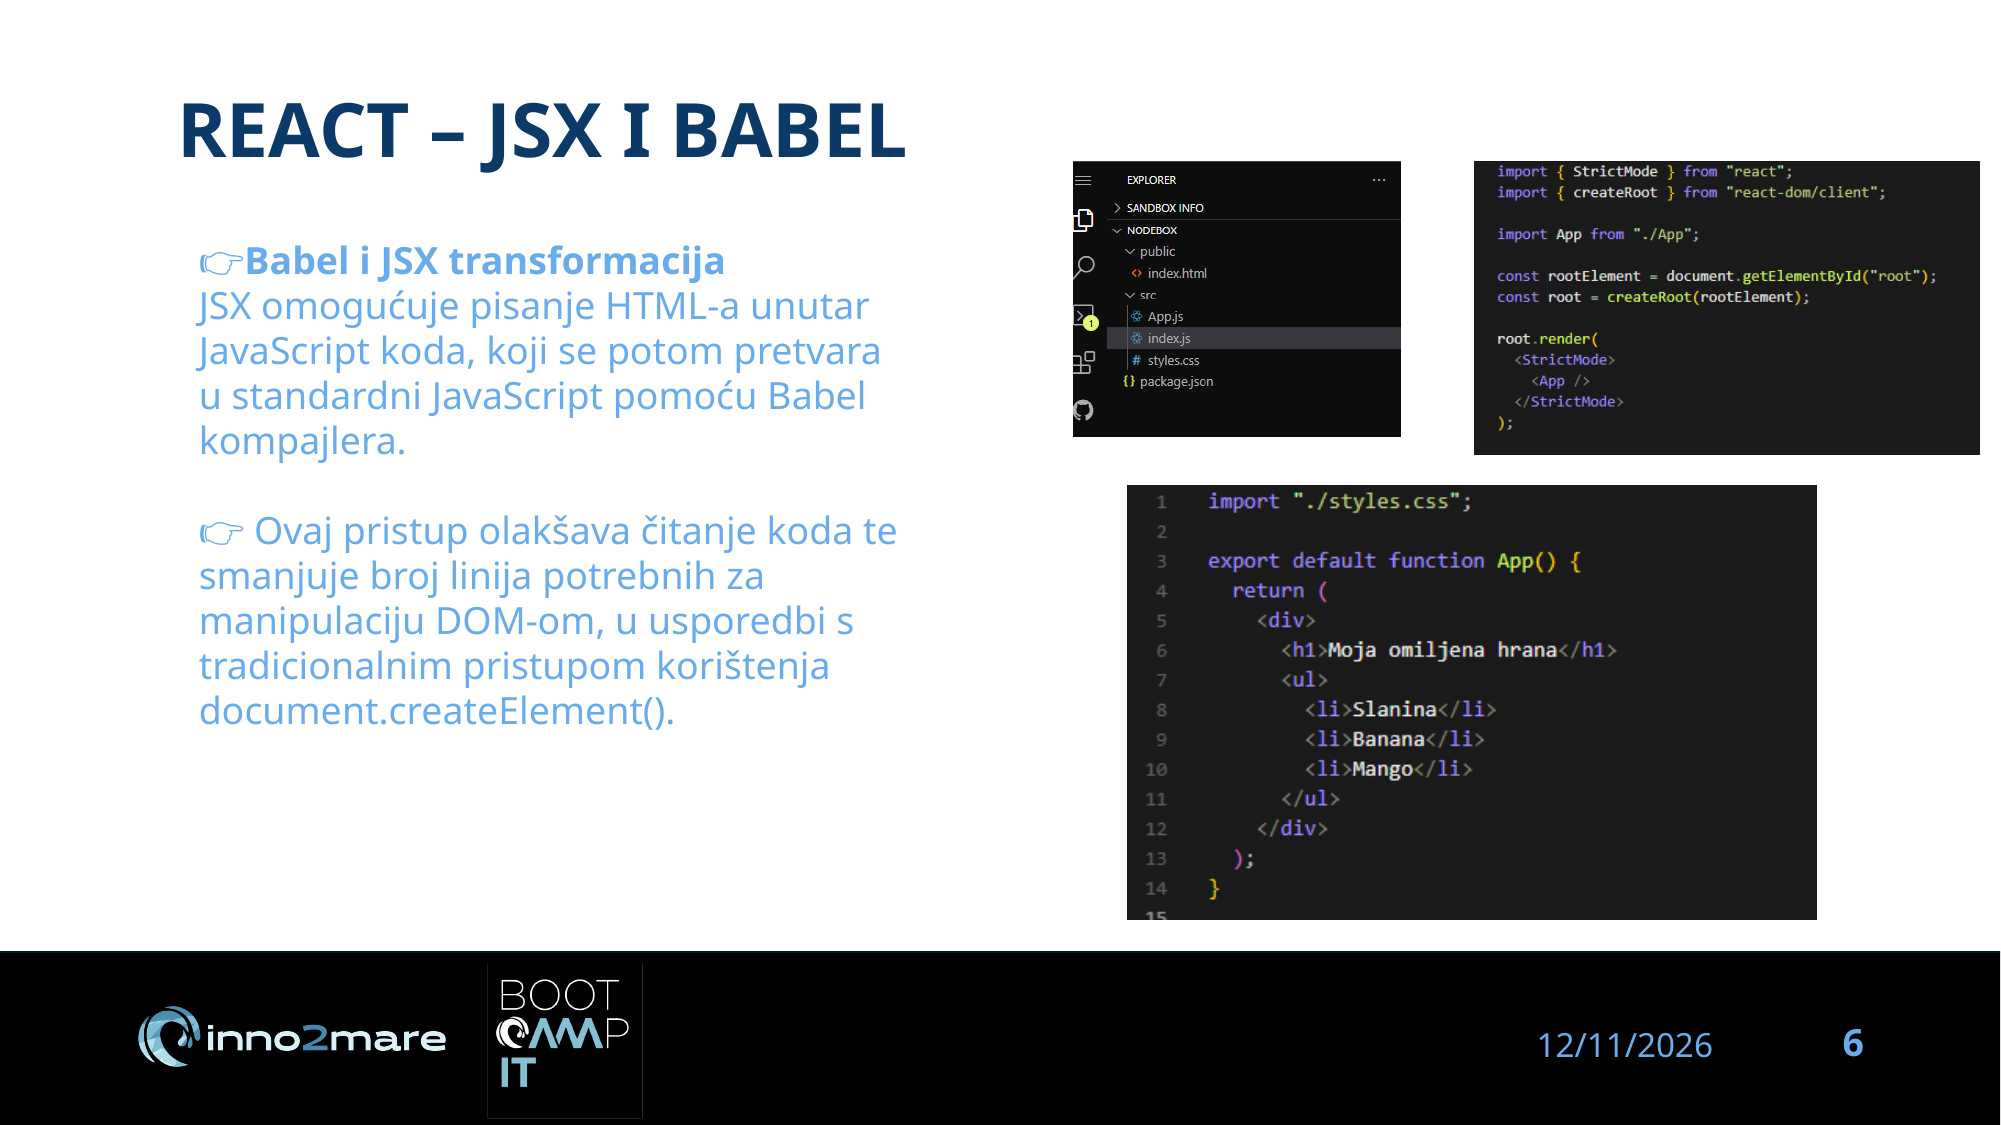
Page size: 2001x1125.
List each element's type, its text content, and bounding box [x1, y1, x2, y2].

text_box REACT – JSX I BABEL [162, 62, 1888, 203]
picture [138, 957, 690, 1124]
text_box 👉Babel i JSX transformacija JSX omogućuje pisanje HTML-a unutar JavaScript koda, koji se potom pretvara u standardni JavaScript pomoću Babel kompajlera. 👉 Ovaj pristup olakšava čitanje koda te smanjuje broj linija potrebnih za manipulaciju DOM-om, u usporedbi s tradicionalnim pristupom korištenja document.createElement(). [183, 229, 927, 739]
picture [1474, 161, 1980, 455]
picture [1073, 161, 1401, 437]
picture [1126, 485, 1817, 921]
